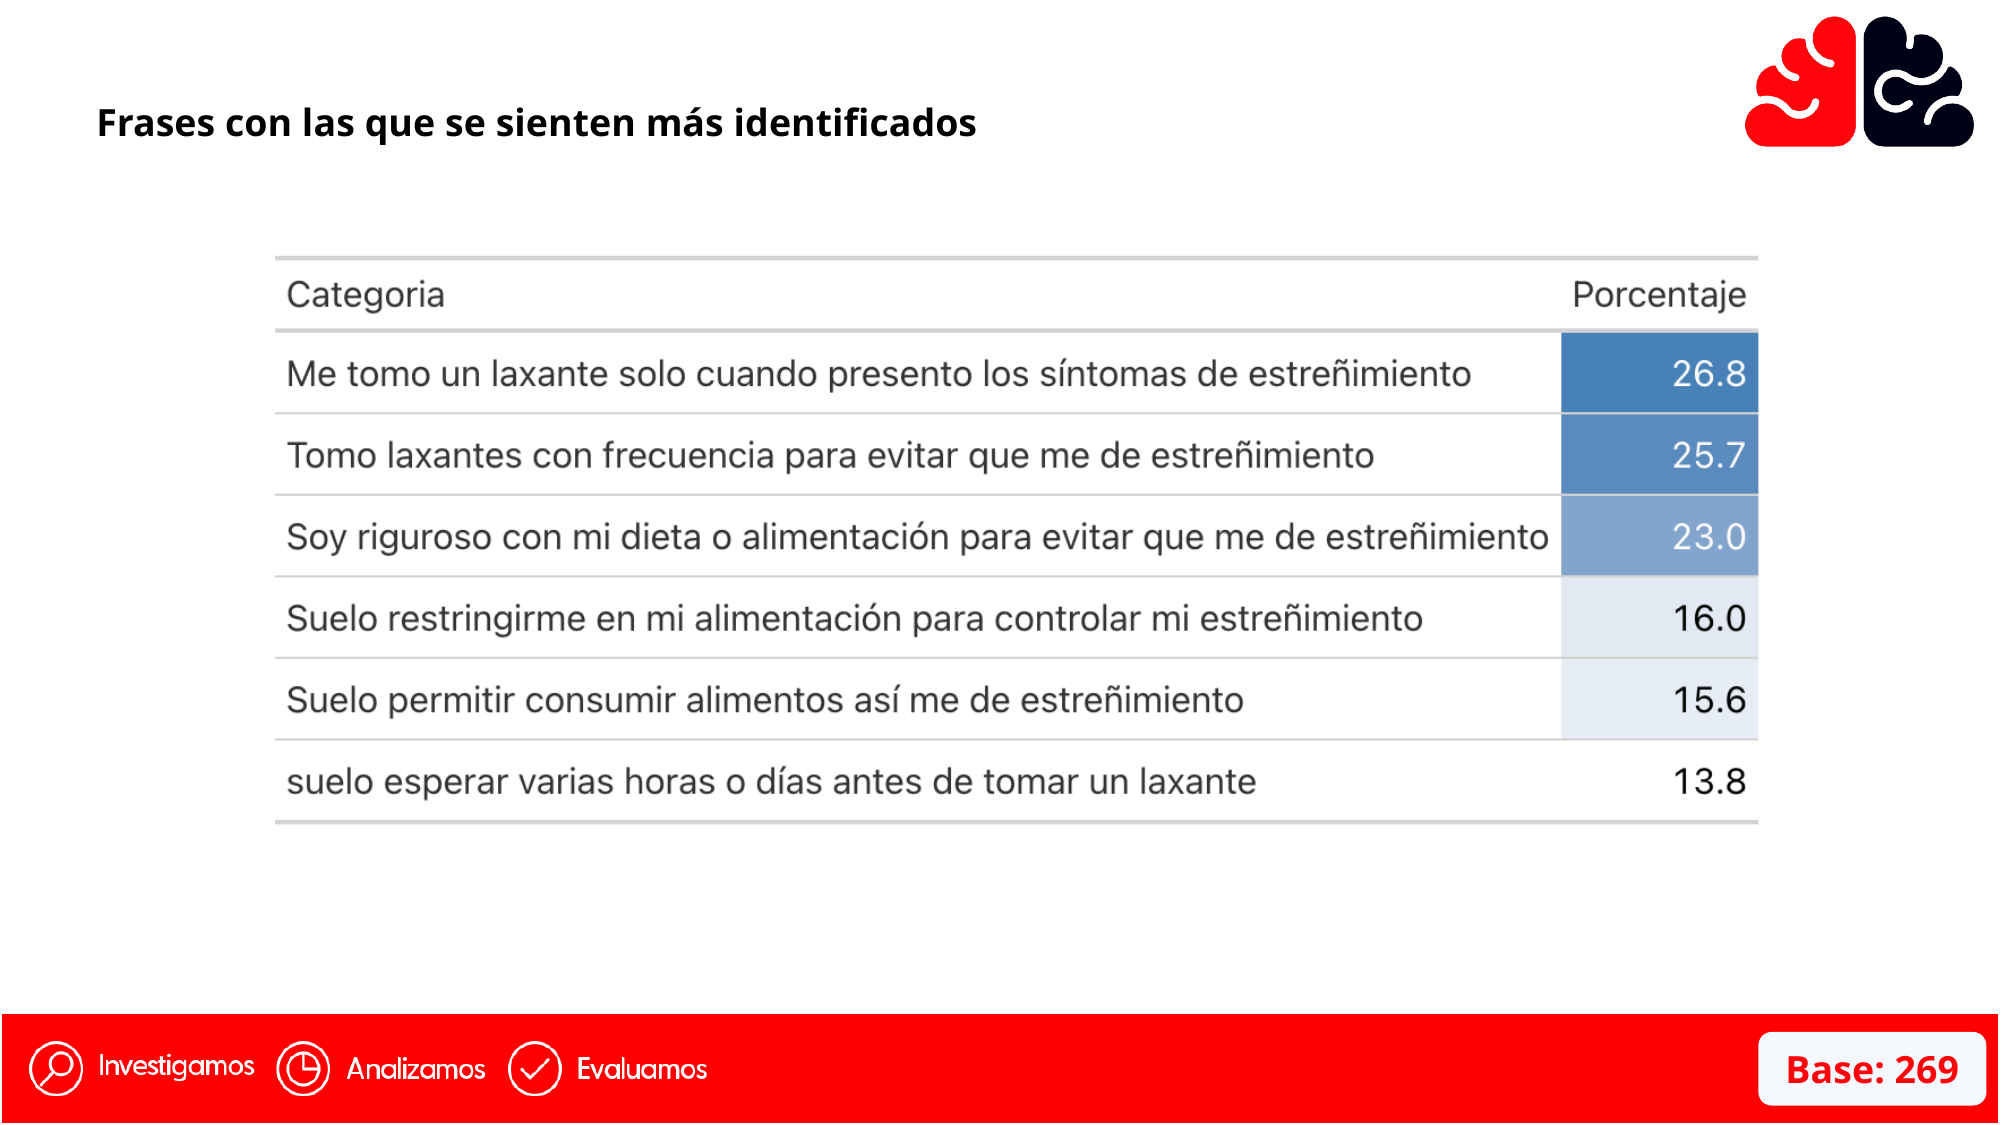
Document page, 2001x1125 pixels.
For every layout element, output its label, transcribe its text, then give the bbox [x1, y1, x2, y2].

picture [179, 235, 1849, 890]
picture [1744, 15, 1974, 147]
picture [28, 1041, 708, 1097]
text_box [0, 1011, 2000, 1125]
text_box Base: 269 [1758, 1031, 1987, 1106]
text_box Frases con las que se sienten más identificados [81, 91, 994, 151]
